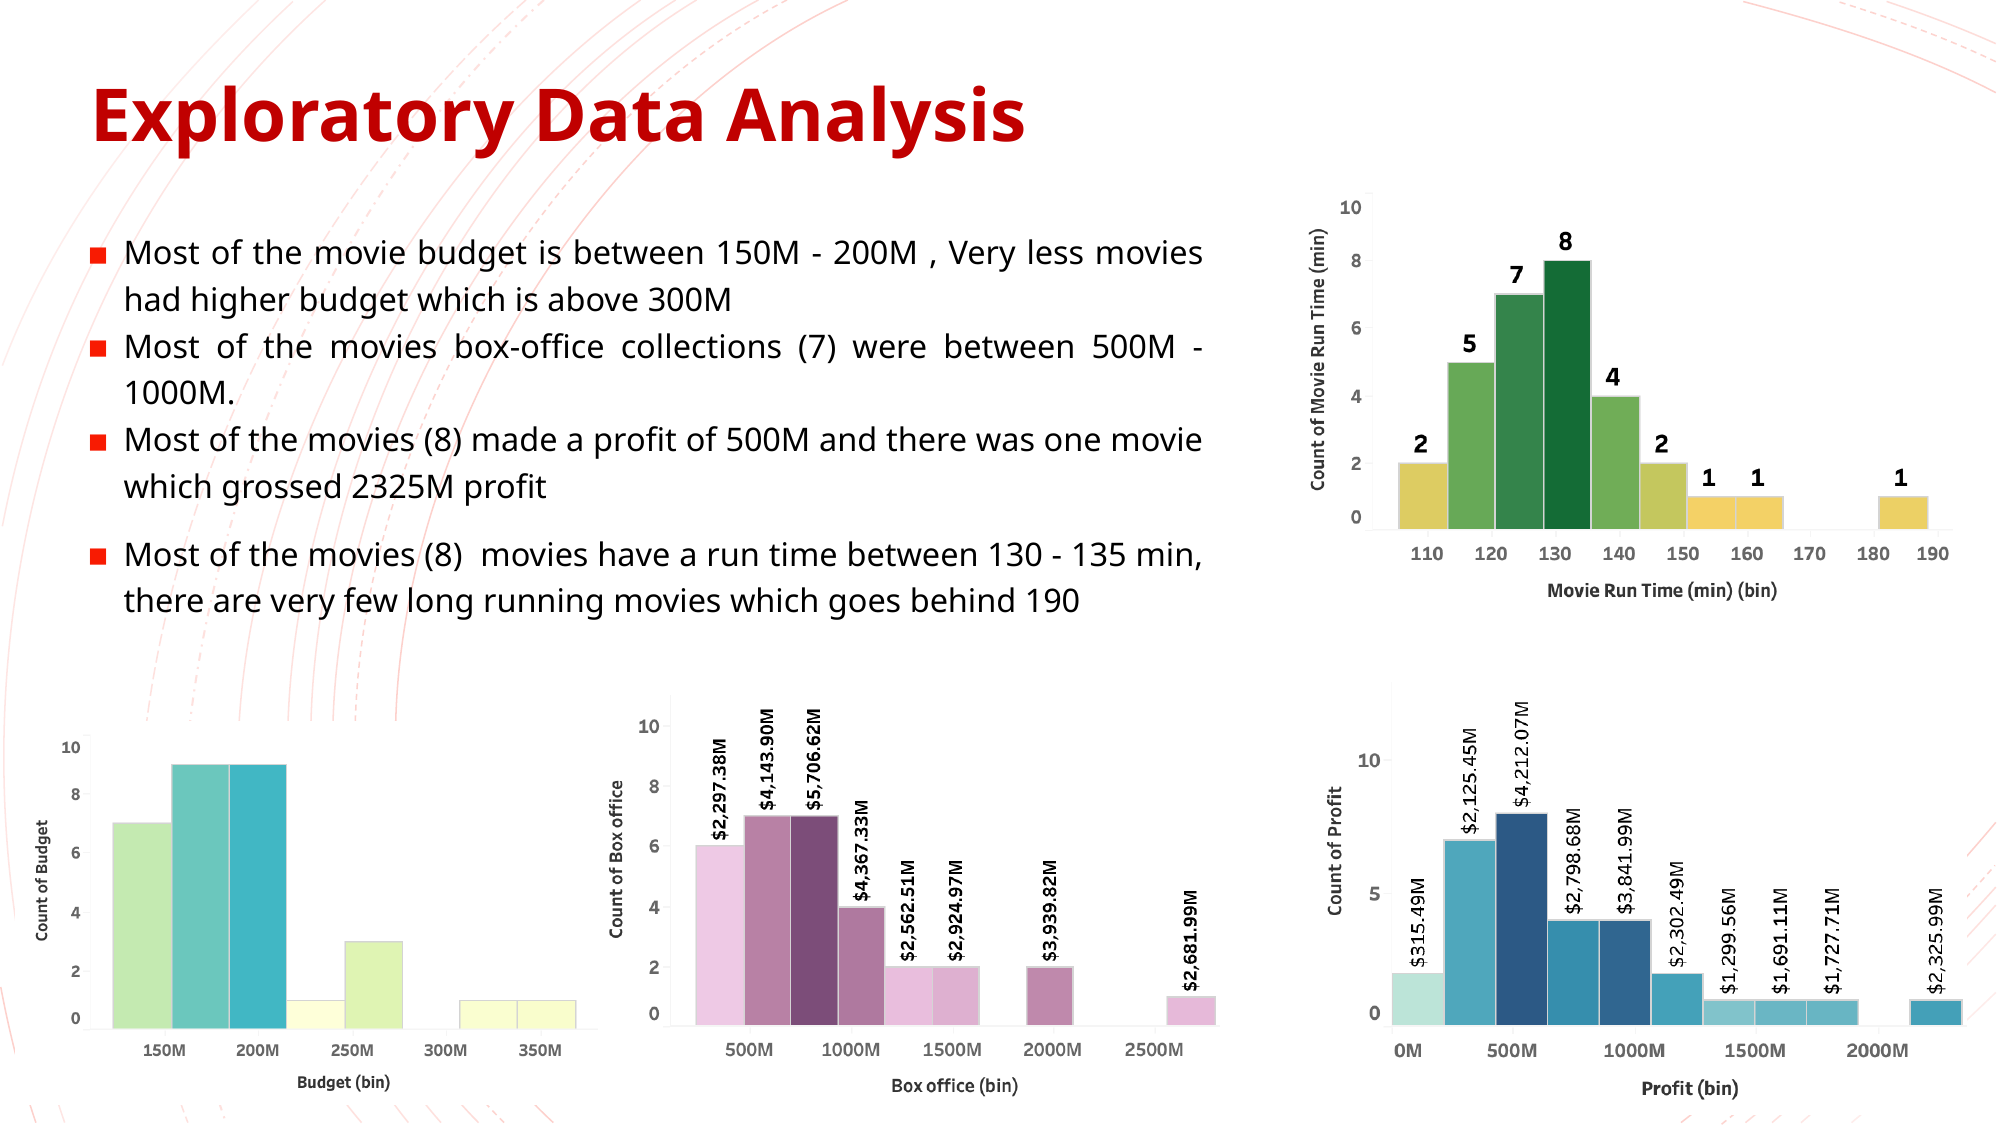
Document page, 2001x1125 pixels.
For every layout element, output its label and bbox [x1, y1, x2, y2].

picture [14, 692, 1221, 1105]
list [1302, 183, 1957, 604]
text_box [0, 0, 1996, 1125]
picture [1311, 682, 1967, 1115]
